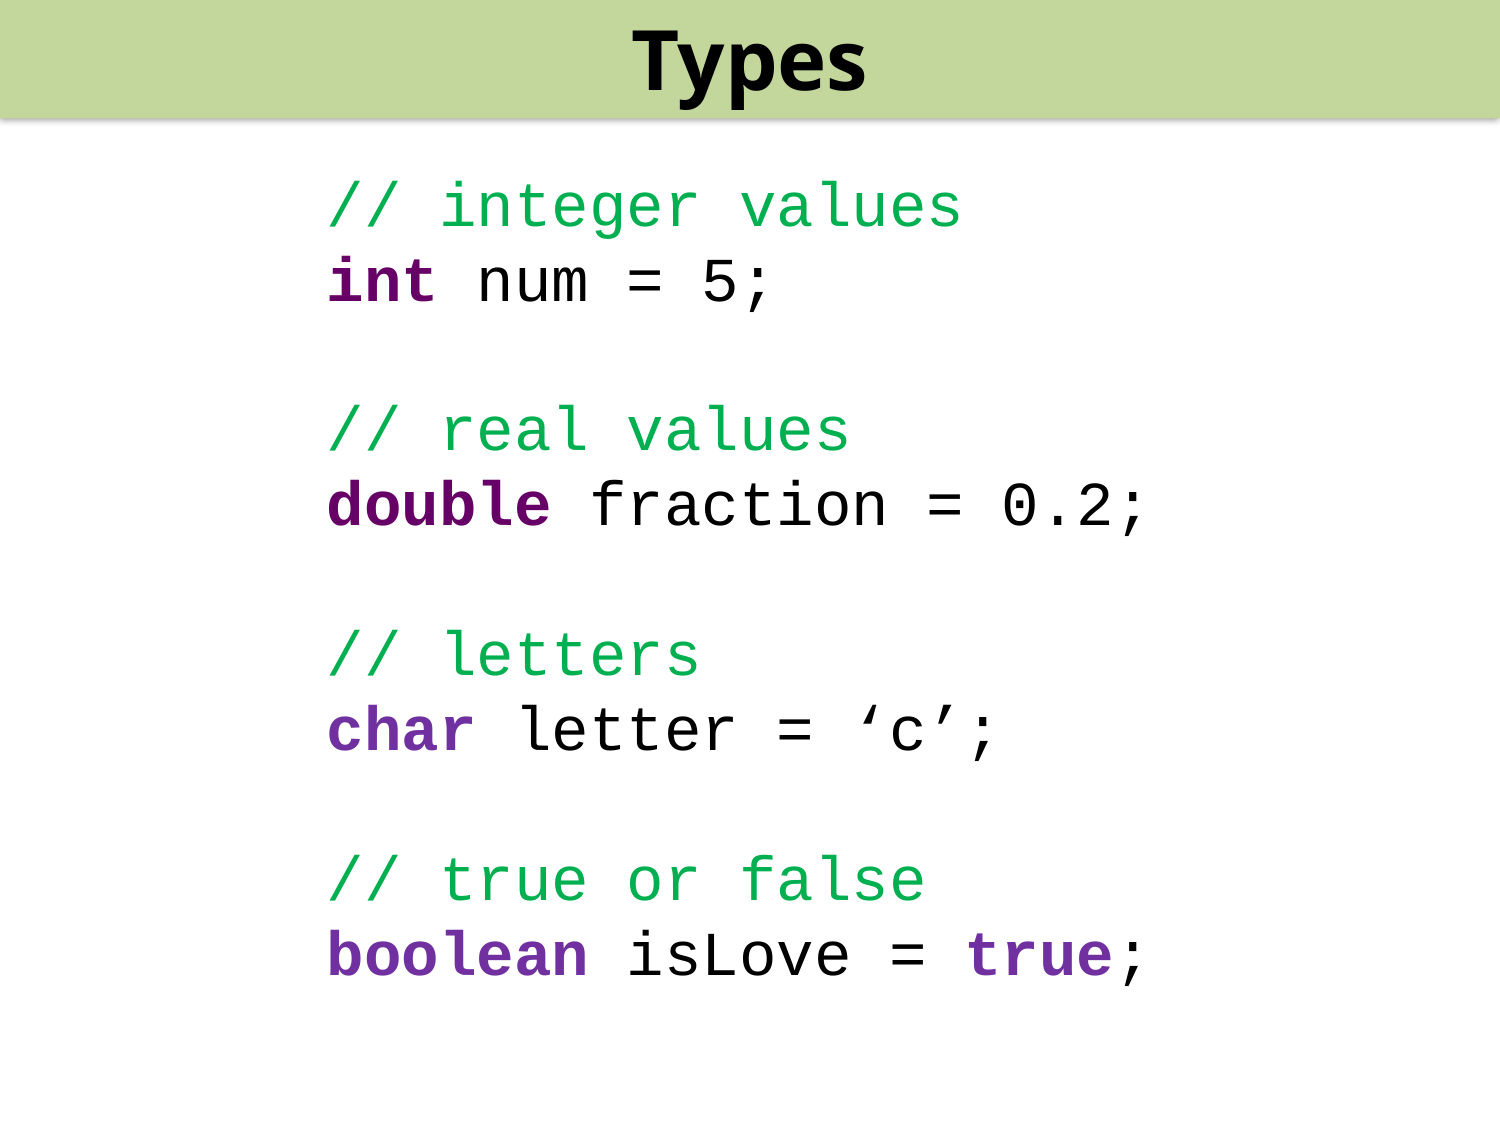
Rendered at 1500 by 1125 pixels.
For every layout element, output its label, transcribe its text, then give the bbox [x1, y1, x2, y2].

text_box Types [0, 0, 1500, 122]
text_box // integer values int num = 5; // real values double fraction = 0.2; // letters char letter = ‘c’; // true or false boolean isLove = true; [311, 156, 1167, 996]
